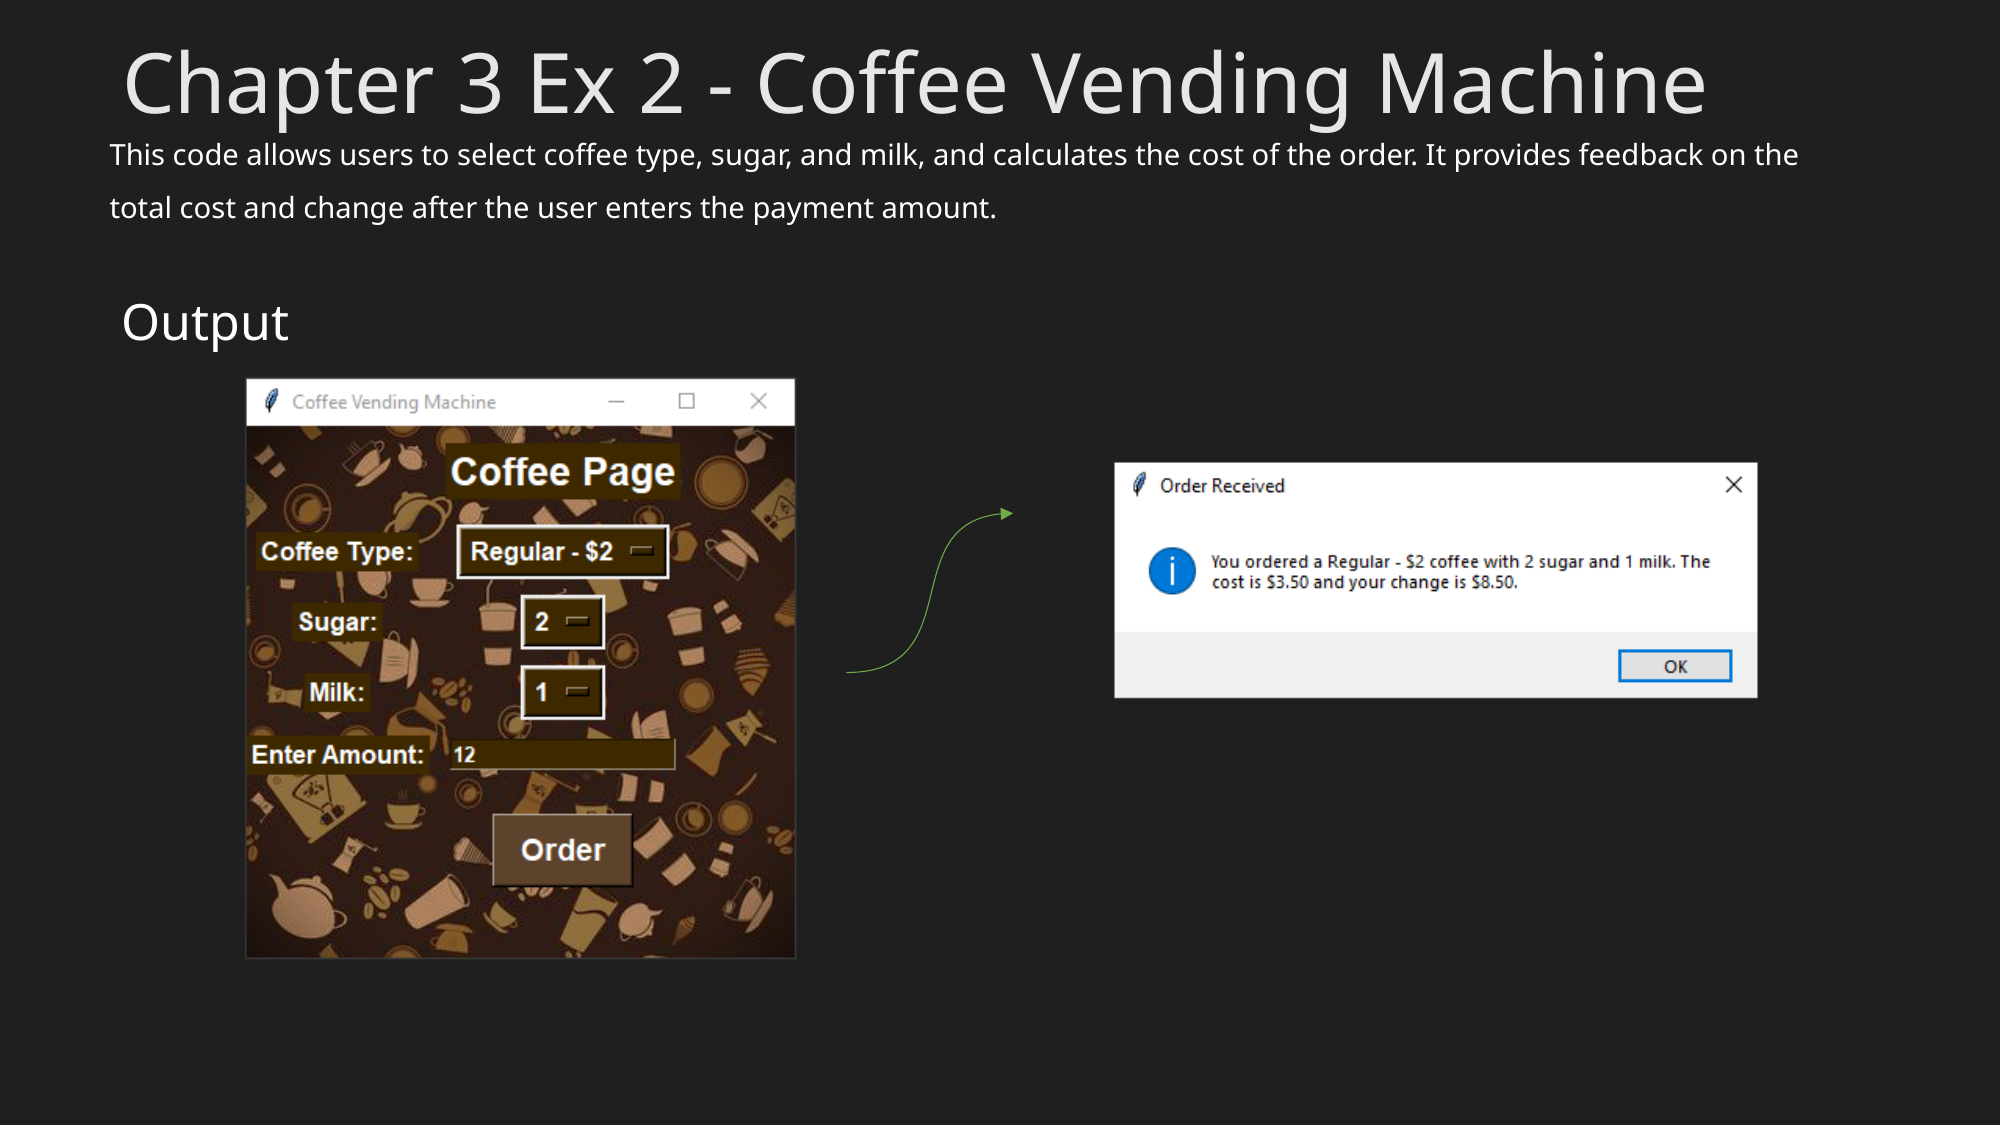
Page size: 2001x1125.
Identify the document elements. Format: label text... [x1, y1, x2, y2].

picture [1107, 455, 1764, 703]
text_box Output [107, 283, 312, 358]
list This code allows users to select coffee type, sugar, and milk, and calculates the cost of the order. It provides feedback on the total cost and change after the user enters the payment amount. [94, 88, 1859, 232]
title Chapter 3 Ex 2 - Coffee Vending Machine [107, 0, 2000, 196]
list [236, 373, 806, 972]
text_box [846, 513, 1014, 673]
